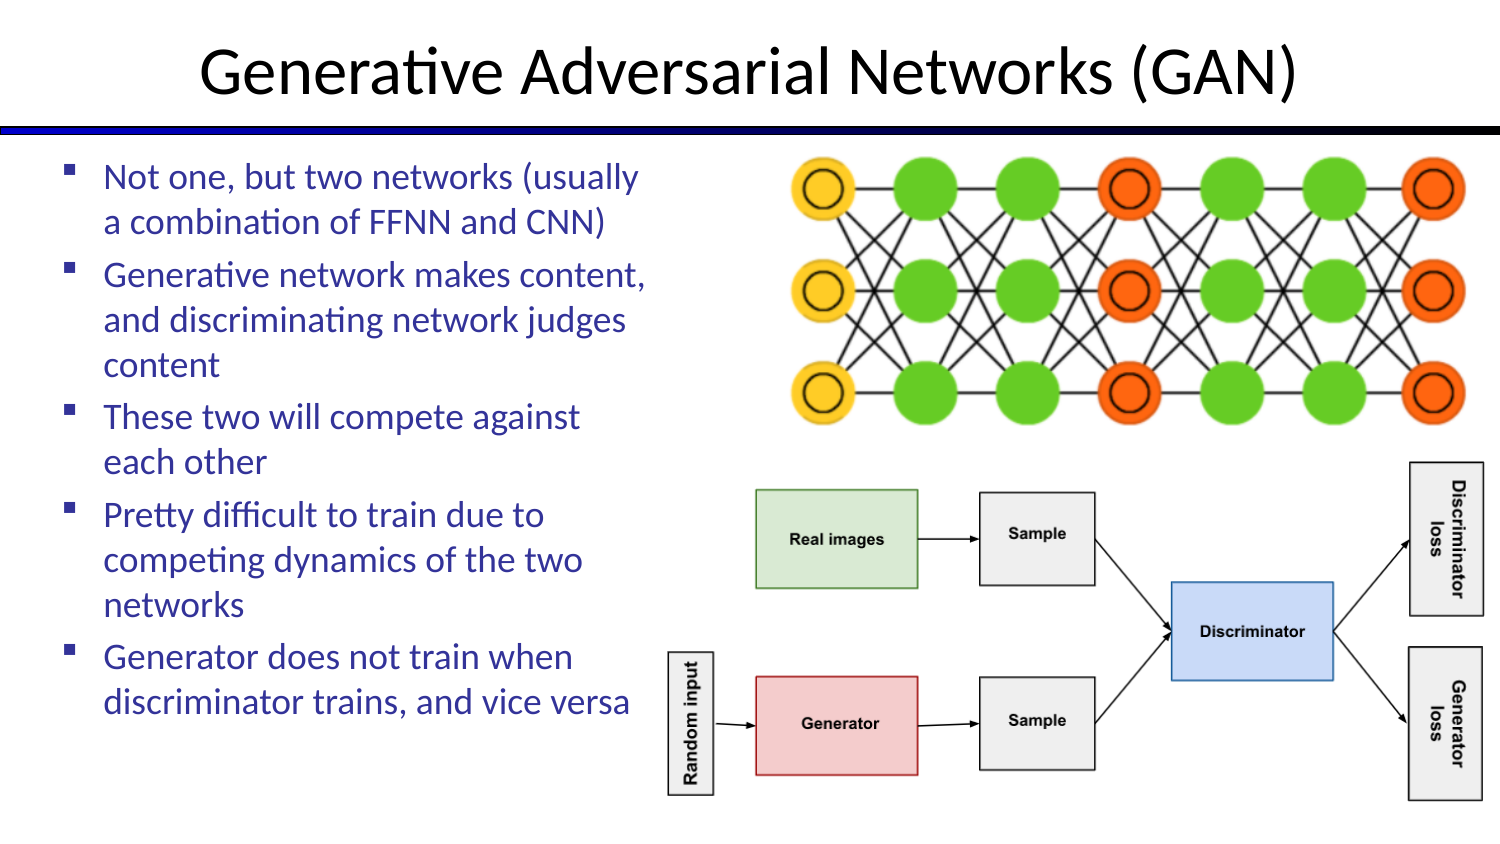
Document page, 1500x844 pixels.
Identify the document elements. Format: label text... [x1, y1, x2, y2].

title Generative Adversarial Networks (GAN) [0, 0, 1500, 138]
picture [787, 150, 1476, 442]
picture [662, 458, 1499, 816]
list Not one, but two networks (usually a combination of FFNN and CNN) Generative network makes content, and discriminating network judges content These two will compete against each other Pretty difficult to train due to competing dynamics of the two networks Generator does not train when discriminator trains, and vice versa [49, 146, 663, 729]
